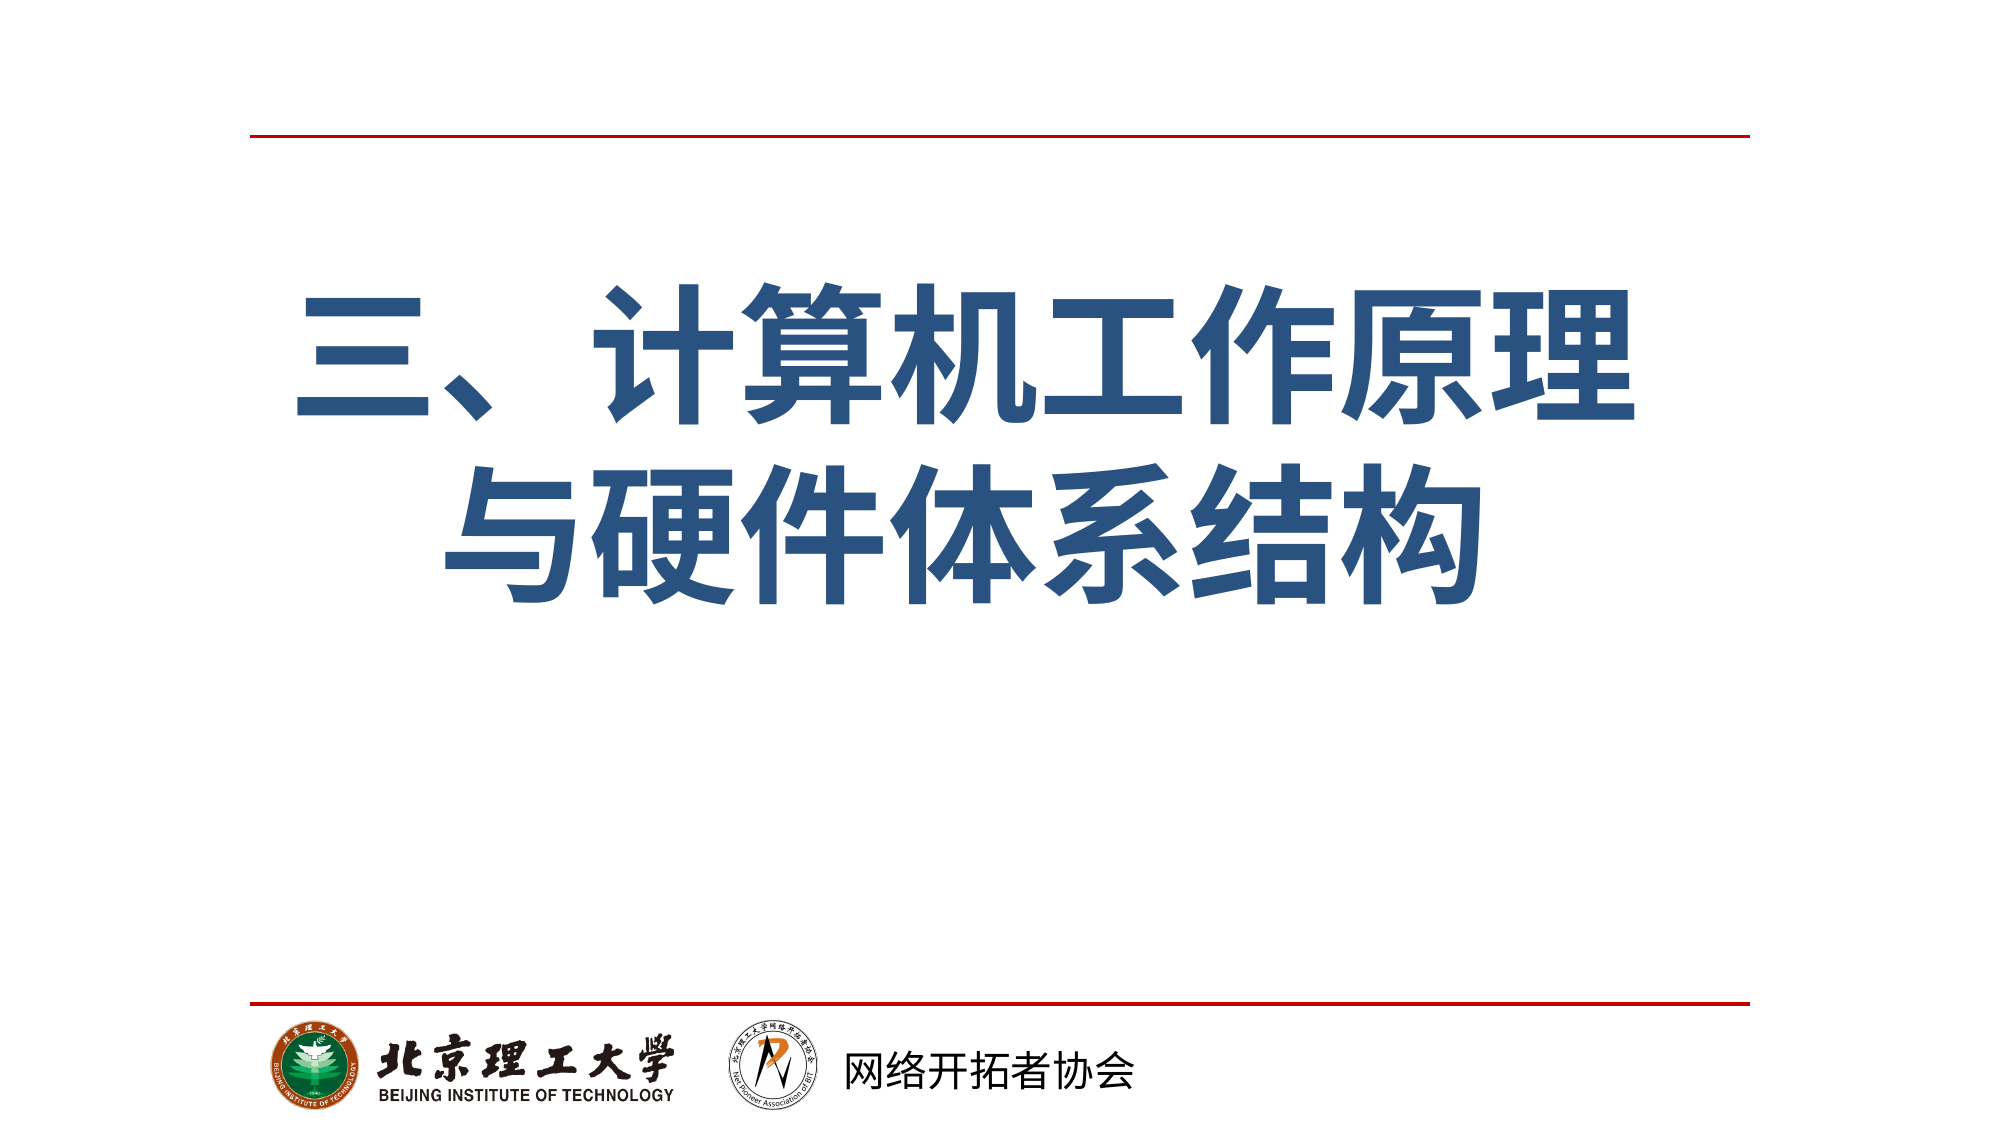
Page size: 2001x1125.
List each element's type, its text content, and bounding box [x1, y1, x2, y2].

text_box 三、计算机工作原理 与硬件体系结构 [335, 254, 1591, 948]
picture [270, 1020, 674, 1110]
picture [728, 1020, 818, 1110]
text_box 网络开拓者协会 [828, 1037, 1402, 1102]
